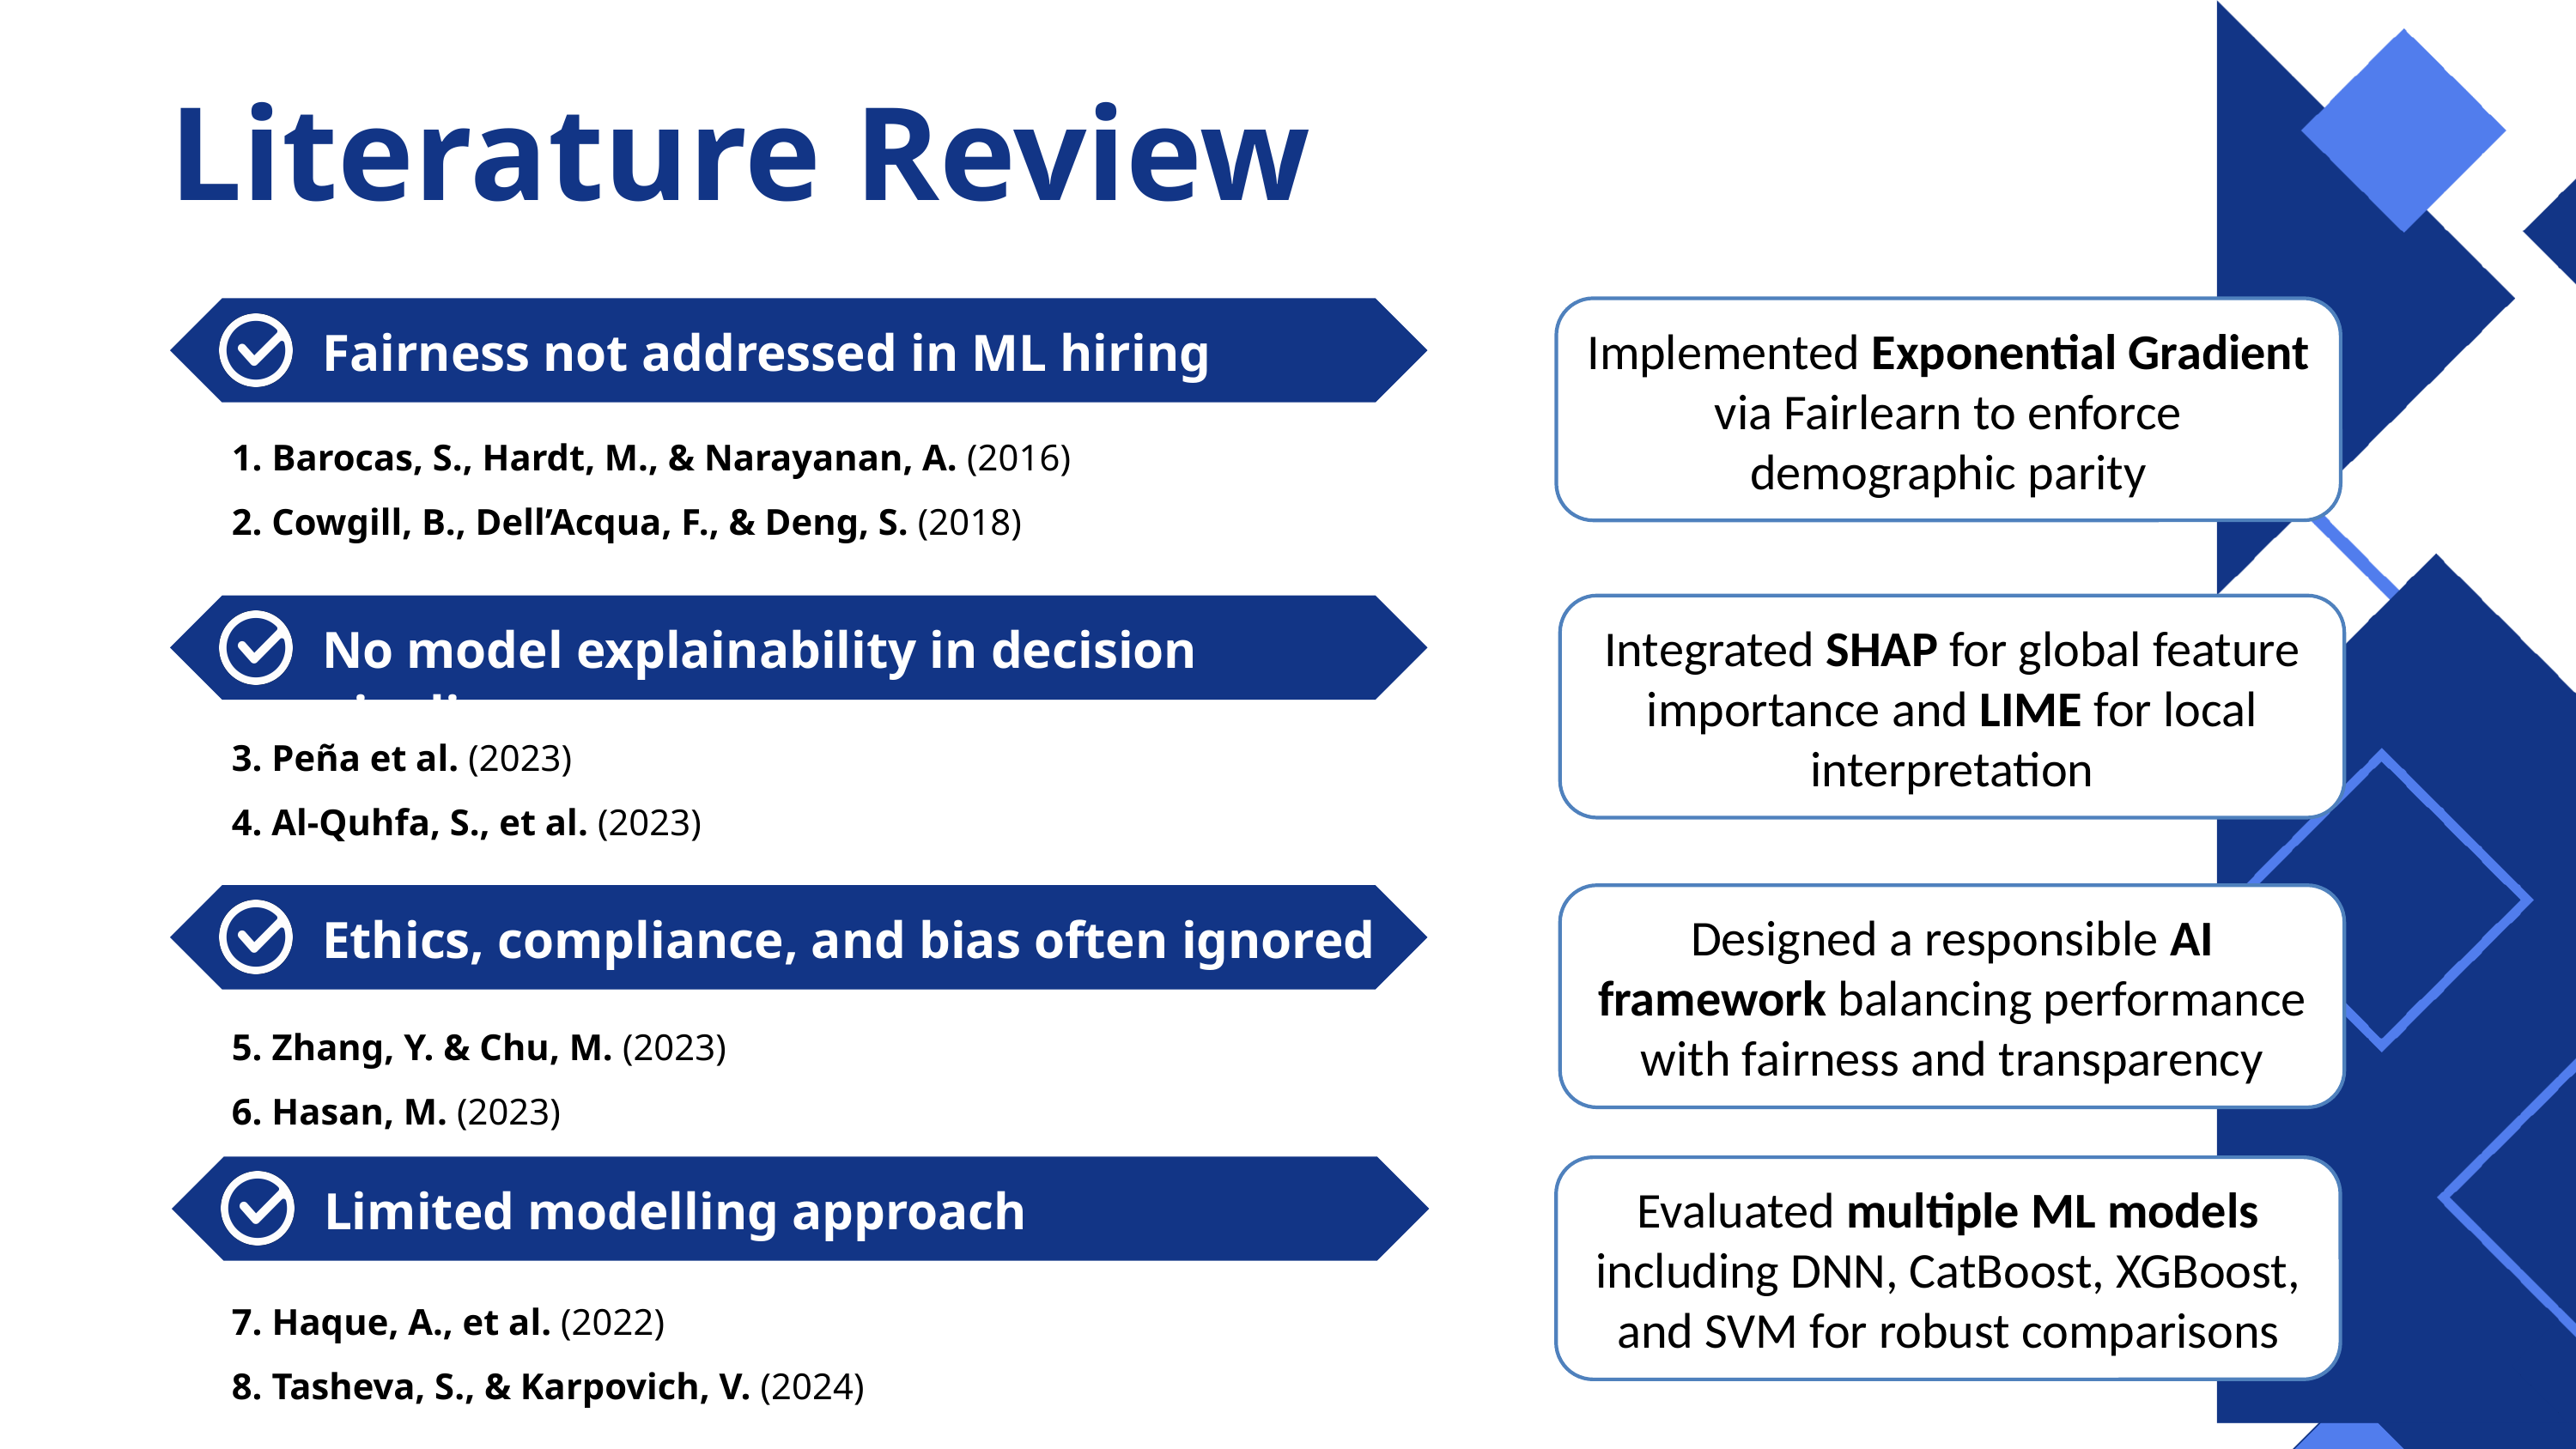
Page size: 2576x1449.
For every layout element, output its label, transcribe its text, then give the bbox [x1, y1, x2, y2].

text_box Implemented Exponential Gradient via Fairlearn to enforce demographic parity [1554, 296, 2343, 523]
text_box Literature Review [170, 70, 1640, 227]
text_box 3. Peña et al. (2023) 4. Al-Quhfa, S., et al. (2023) [219, 707, 1793, 849]
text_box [171, 1156, 1430, 1261]
text_box Barocas, S., Hardt, M., & Narayanan, A. (2016) 2. Cowgill, B., Dell’Acqua, F., & Deng, S. (2018) [219, 407, 1793, 549]
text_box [1899, 1394, 2576, 1449]
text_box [169, 884, 1428, 990]
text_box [169, 298, 1428, 403]
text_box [169, 595, 1428, 700]
text_box Integrated SHAP for global feature importance and LIME for local interpretation [1558, 593, 2347, 820]
text_box 7. Haque, A., et al. (2022) 8. Tasheva, S., & Karpovich, V. (2024) [219, 1271, 1793, 1413]
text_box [2023, 981, 2576, 1392]
text_box [2216, 0, 2576, 980]
text_box Evaluated multiple ML models including DNN, CatBoost, XGBoost, and SVM for robust comparisons [1554, 1155, 2019, 1381]
text_box Designed a responsible AI framework balancing performance with fairness and transparency [1558, 883, 2347, 1110]
text_box 5. Zhang, Y. & Chu, M. (2023) 6. Hasan, M. (2023) [219, 997, 1793, 1139]
